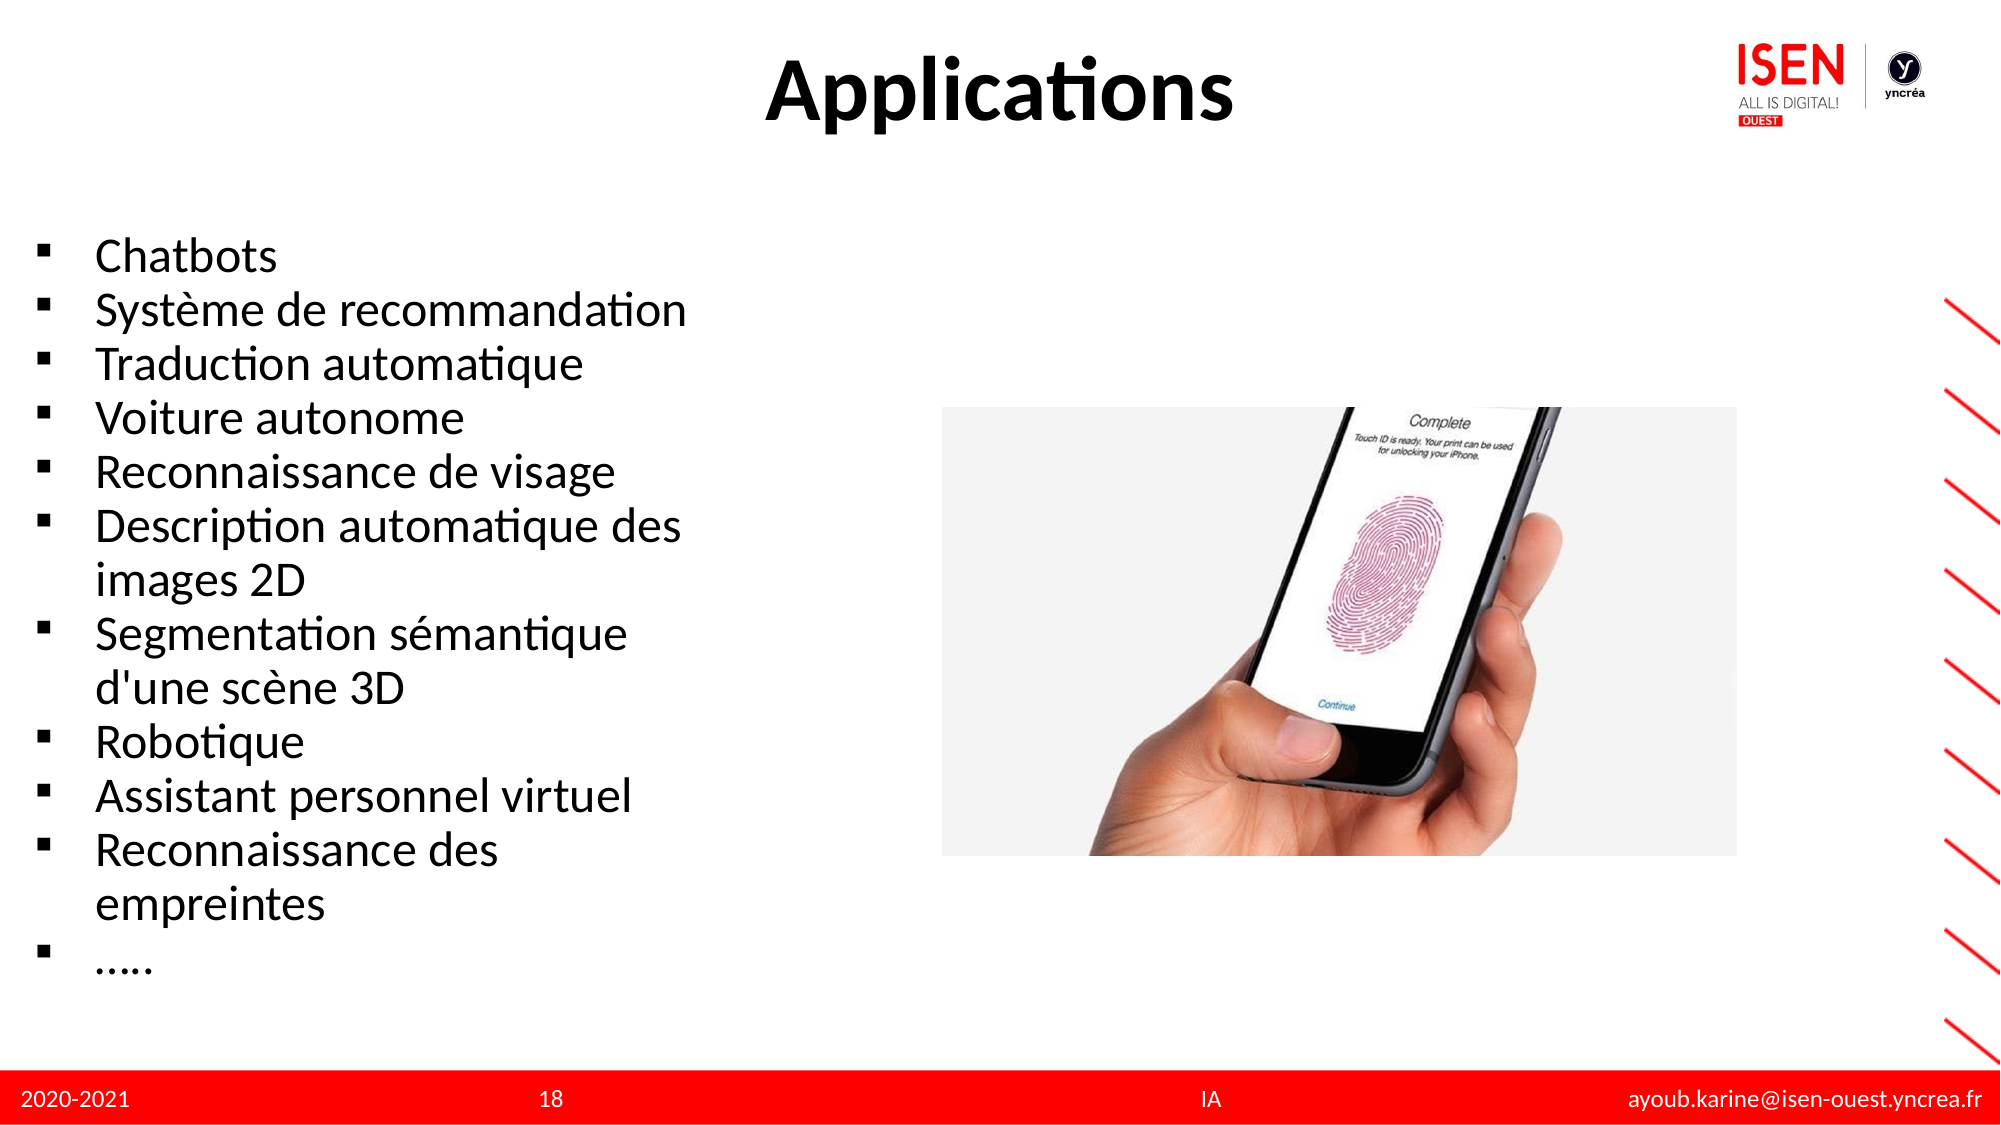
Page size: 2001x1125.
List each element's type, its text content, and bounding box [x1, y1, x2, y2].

slide_number 2020-2021 [5, 1070, 456, 1125]
text_box Chatbots Système de recommandation Traduction automatique Voiture autonome Reconnaissance de visage Description automatique des images 2D Segmentation sémantique d'une scène 3D Robotique Assistant personnel virtuel Reconnaissance des empreintes ….. [5, 222, 725, 619]
footer IA ayoub.karine@isen-ouest.yncrea.fr [699, 1070, 2000, 1125]
title Applications [137, 16, 1863, 165]
picture [1944, 255, 2000, 1070]
picture [941, 407, 1738, 857]
picture [1863, 30, 1945, 139]
slide_number ‹#› [486, 1069, 579, 1125]
